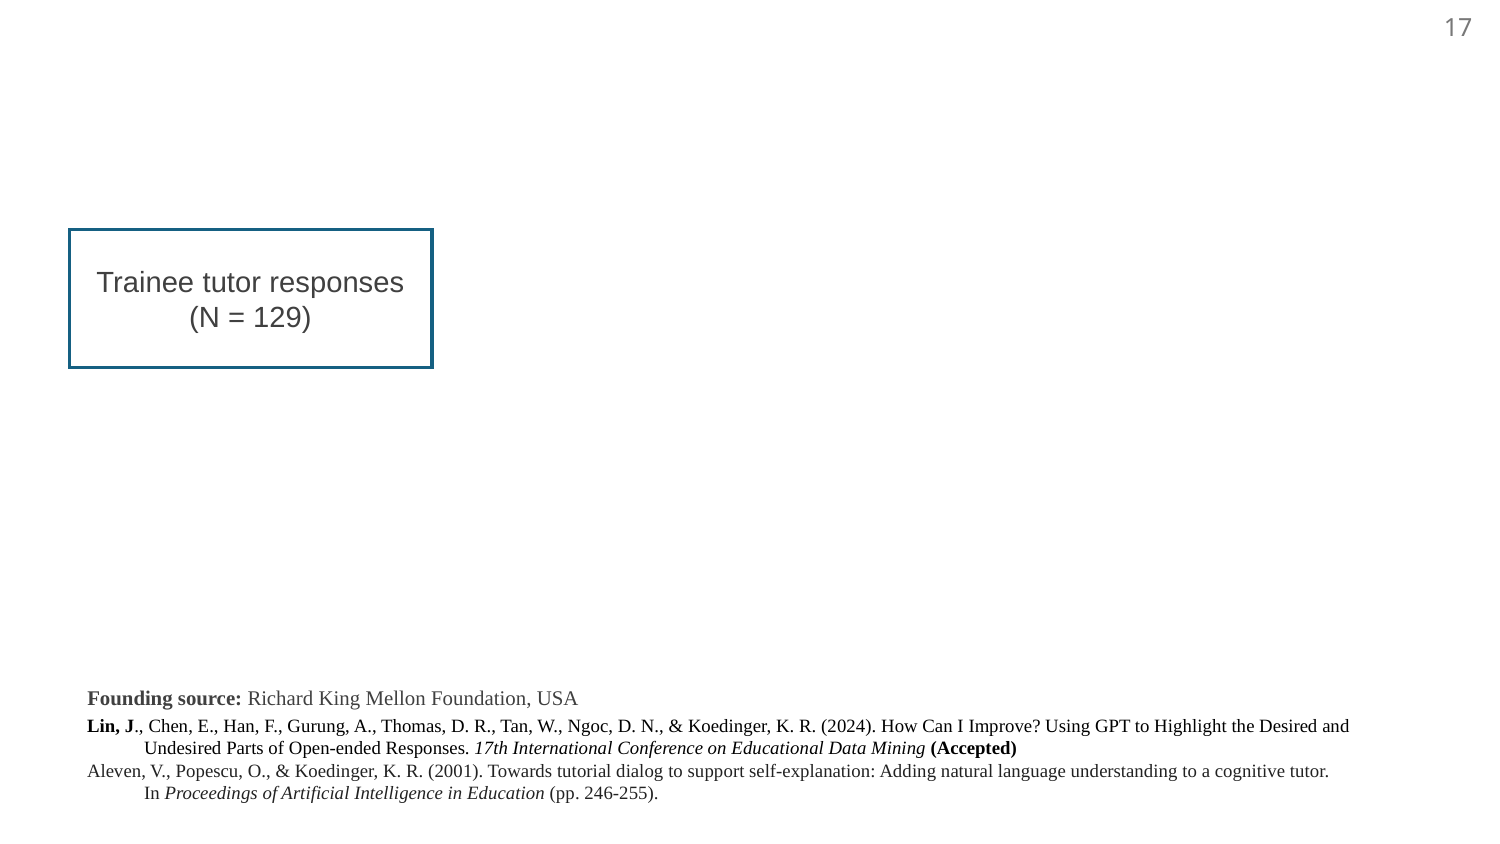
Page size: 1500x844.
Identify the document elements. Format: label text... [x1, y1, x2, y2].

text_box Founding source: Richard King Mellon Foundation, USA [72, 664, 823, 717]
slide_number 17 [1149, 5, 1488, 51]
text_box Trainee tutor responses (N = 129) [68, 228, 434, 369]
text_box Lin, J., Chen, E., Han, F., Gurung, A., Thomas, D. R., Tan, W., Ngoc, D. N., & Koedinger, K. R. (2024). How Can I Improve? Using GPT to Highlight the Desired and Undesired Parts of Open-ended Responses. 17th International Conference on Educational Data Mining (Accepted) Aleven, V., Popescu, O., & Koedinger, K. R. (2001). Towards tutorial dialog to support self-explanation: Adding natural language understanding to a cognitive tutor. In Proceedings of Artificial Intelligence in Education (pp. 246-255). [72, 706, 1413, 811]
